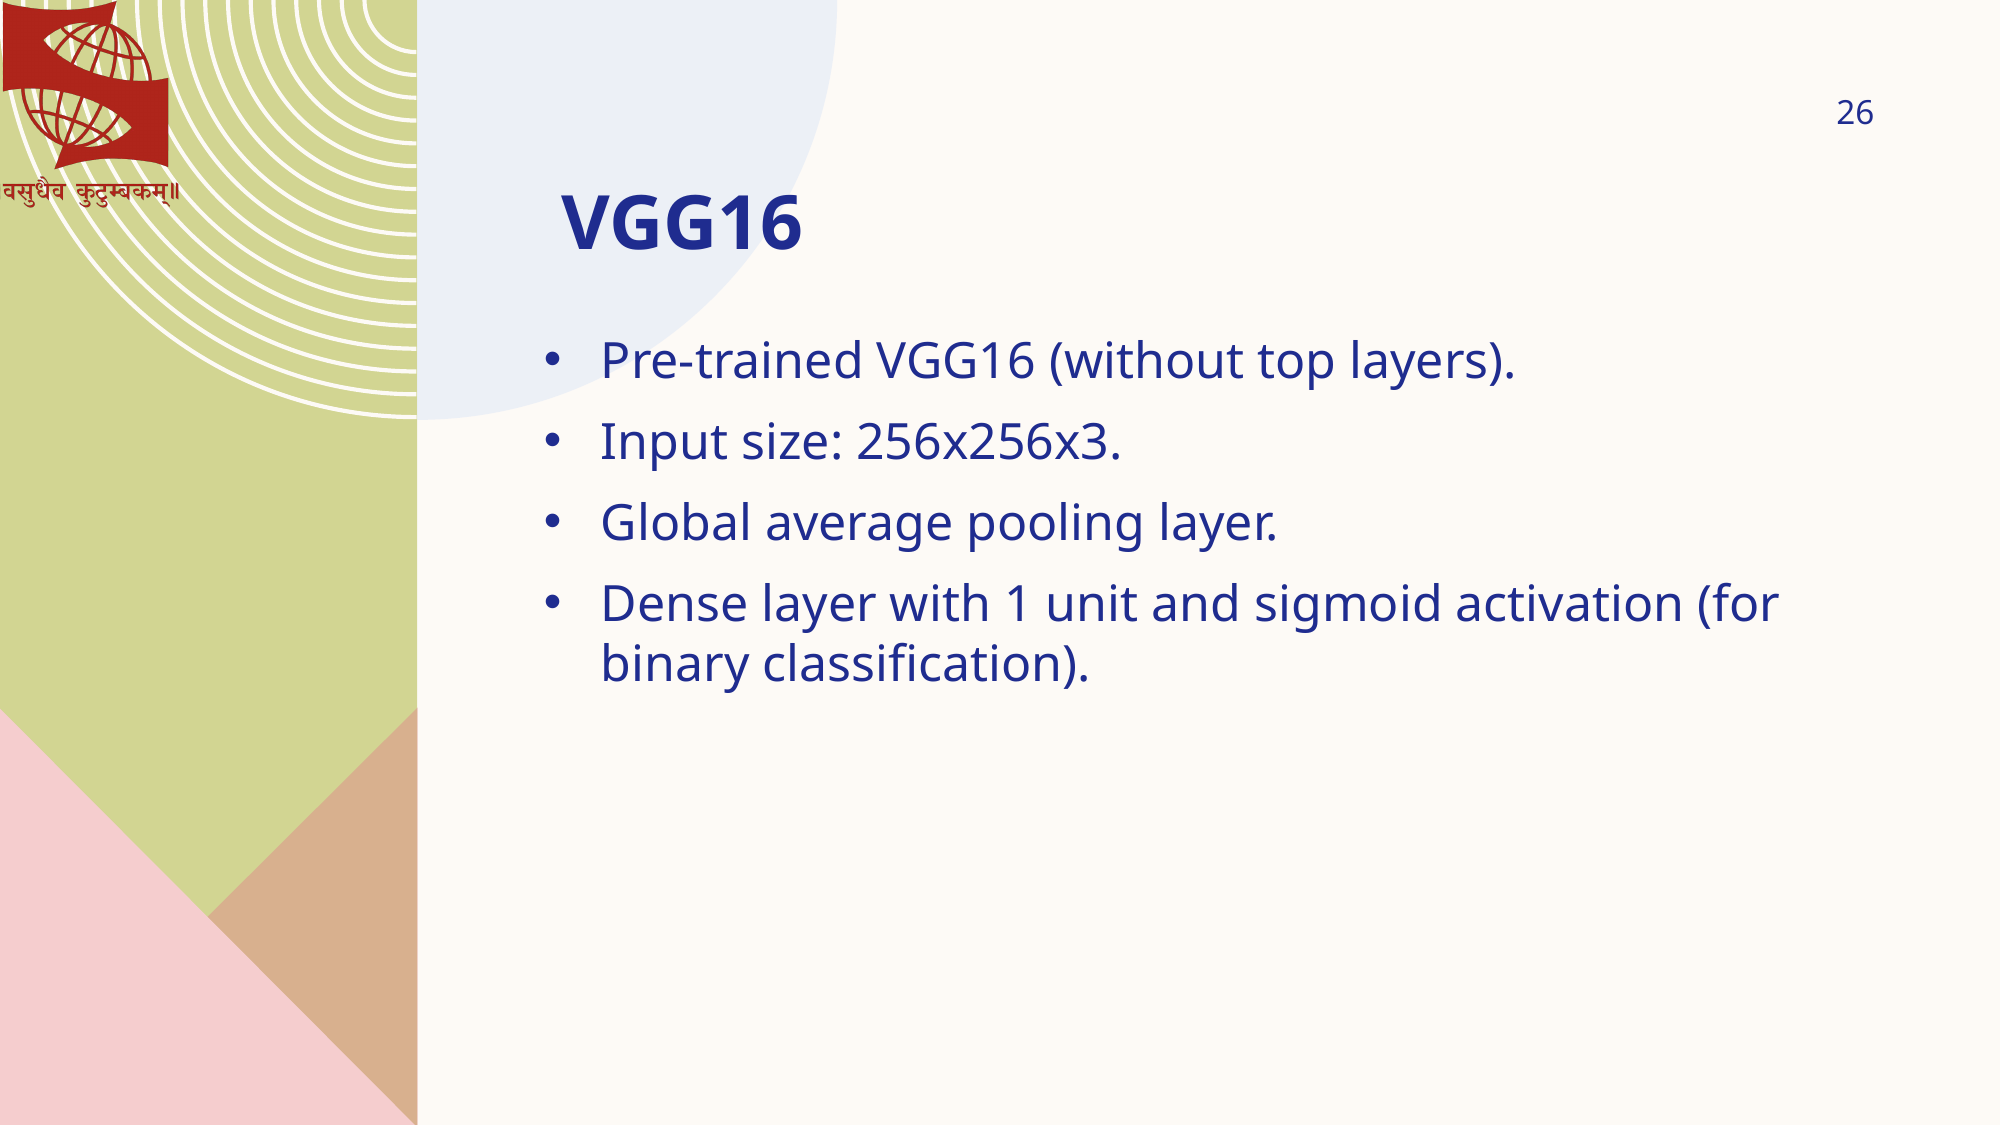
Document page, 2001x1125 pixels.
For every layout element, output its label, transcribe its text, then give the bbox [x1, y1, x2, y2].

title VGG16 [546, 101, 1854, 266]
slide_number 26 [1699, 75, 1875, 153]
list Pre-trained VGG16 (without top layers). Input size: 256x256x3. Global average pooling layer. Dense layer with 1 unit and sigmoid activation (for binary classification). [528, 328, 1836, 903]
picture [0, 0, 209, 226]
